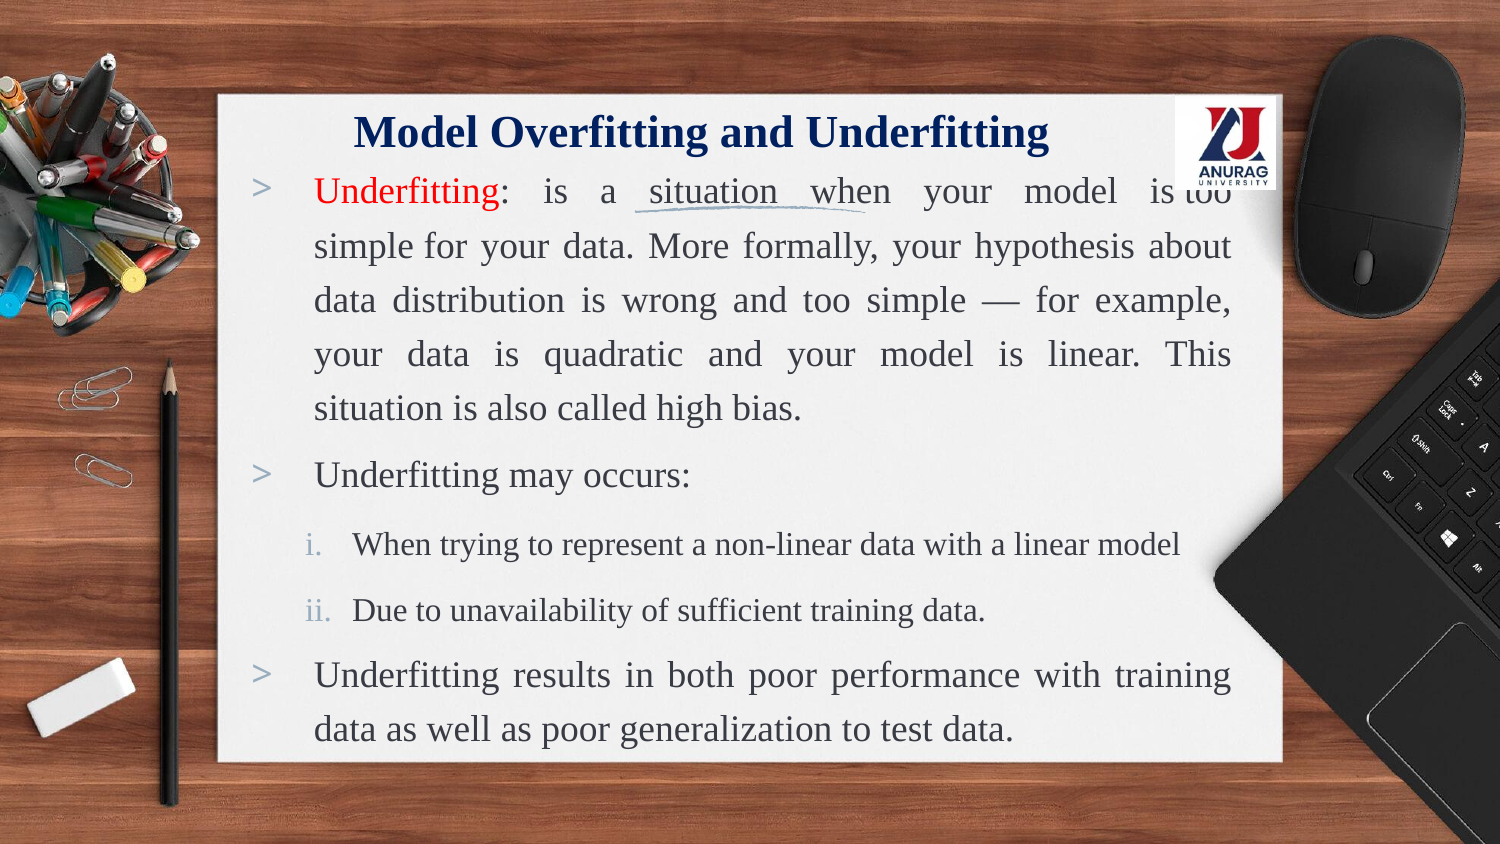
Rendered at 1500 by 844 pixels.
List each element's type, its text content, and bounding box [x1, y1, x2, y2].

title Model Overfitting and Underfitting [218, 83, 1185, 157]
picture [0, 0, 1500, 844]
list Underfitting: is a situation when your model is too simple for your data. More formally, your hypothesis about data distribution is wrong and too simple — for example, your data is quadratic and your model is linear. This situation is also called high bias. Underfitting may occurs: When trying to represent a non-linear data with a linear model Due to unavailability of sufficient training data. Underfitting results in both poor performance with training data as well as poor generalization to test data. [238, 157, 1233, 729]
